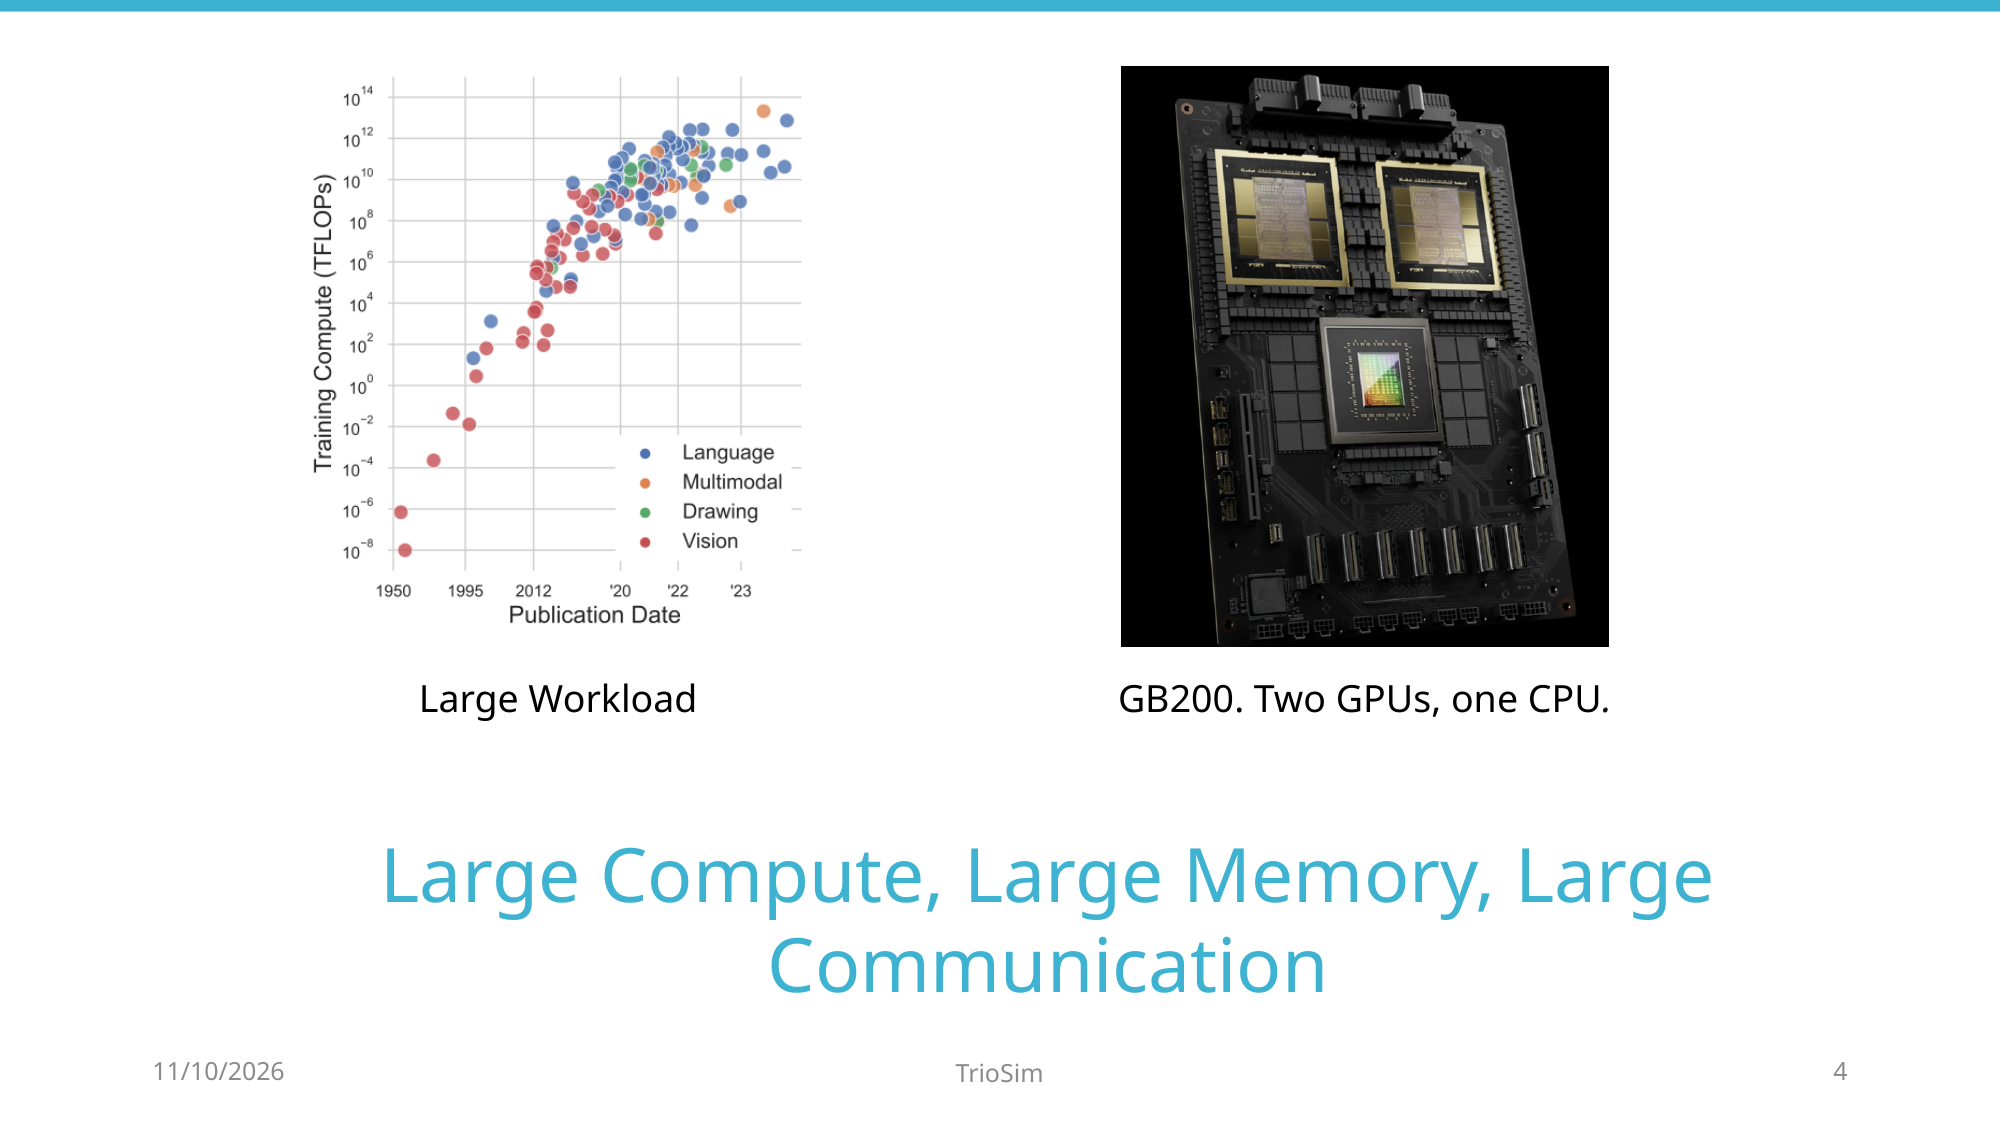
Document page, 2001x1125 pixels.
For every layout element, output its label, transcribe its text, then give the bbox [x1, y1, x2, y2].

picture [301, 66, 808, 647]
footer TrioSim [662, 1042, 1338, 1103]
text_box Large Workload [302, 667, 814, 728]
text_box Large Compute, Large Memory, Large Communication [176, 819, 1921, 1015]
slide_number 4 [1412, 1042, 1863, 1103]
text_box GB200. Two GPUs, one CPU. [1043, 667, 1687, 728]
picture [1121, 66, 1609, 647]
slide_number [137, 1042, 588, 1103]
